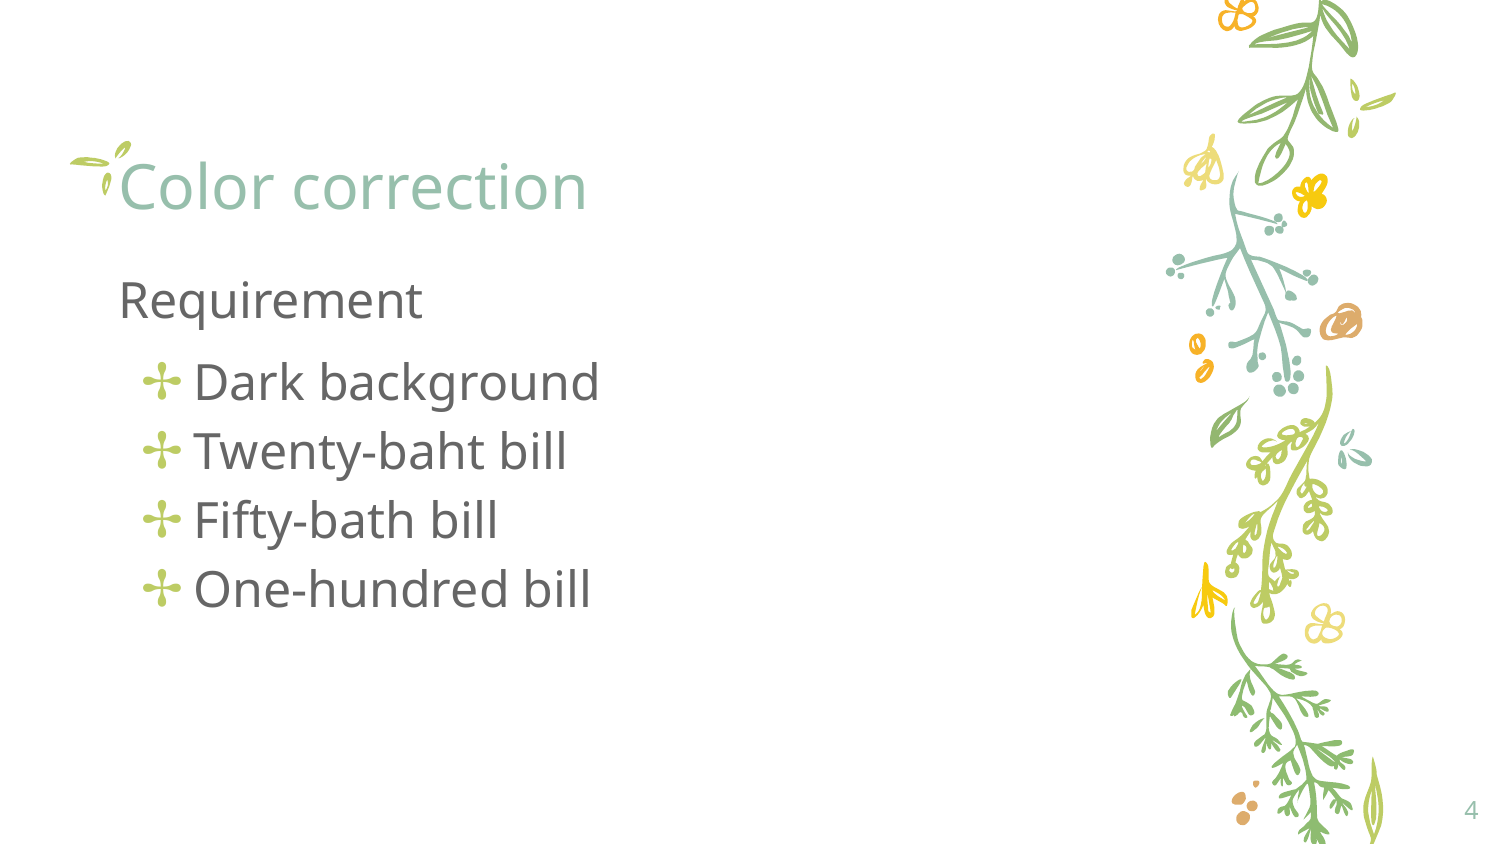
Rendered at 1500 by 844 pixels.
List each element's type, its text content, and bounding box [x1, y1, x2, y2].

list Requirement Dark background Twenty-baht bill Fifty-bath bill One-hundred bill [103, 244, 788, 779]
slide_number 4 [1403, 779, 1494, 844]
title Color correction [103, 96, 1089, 237]
